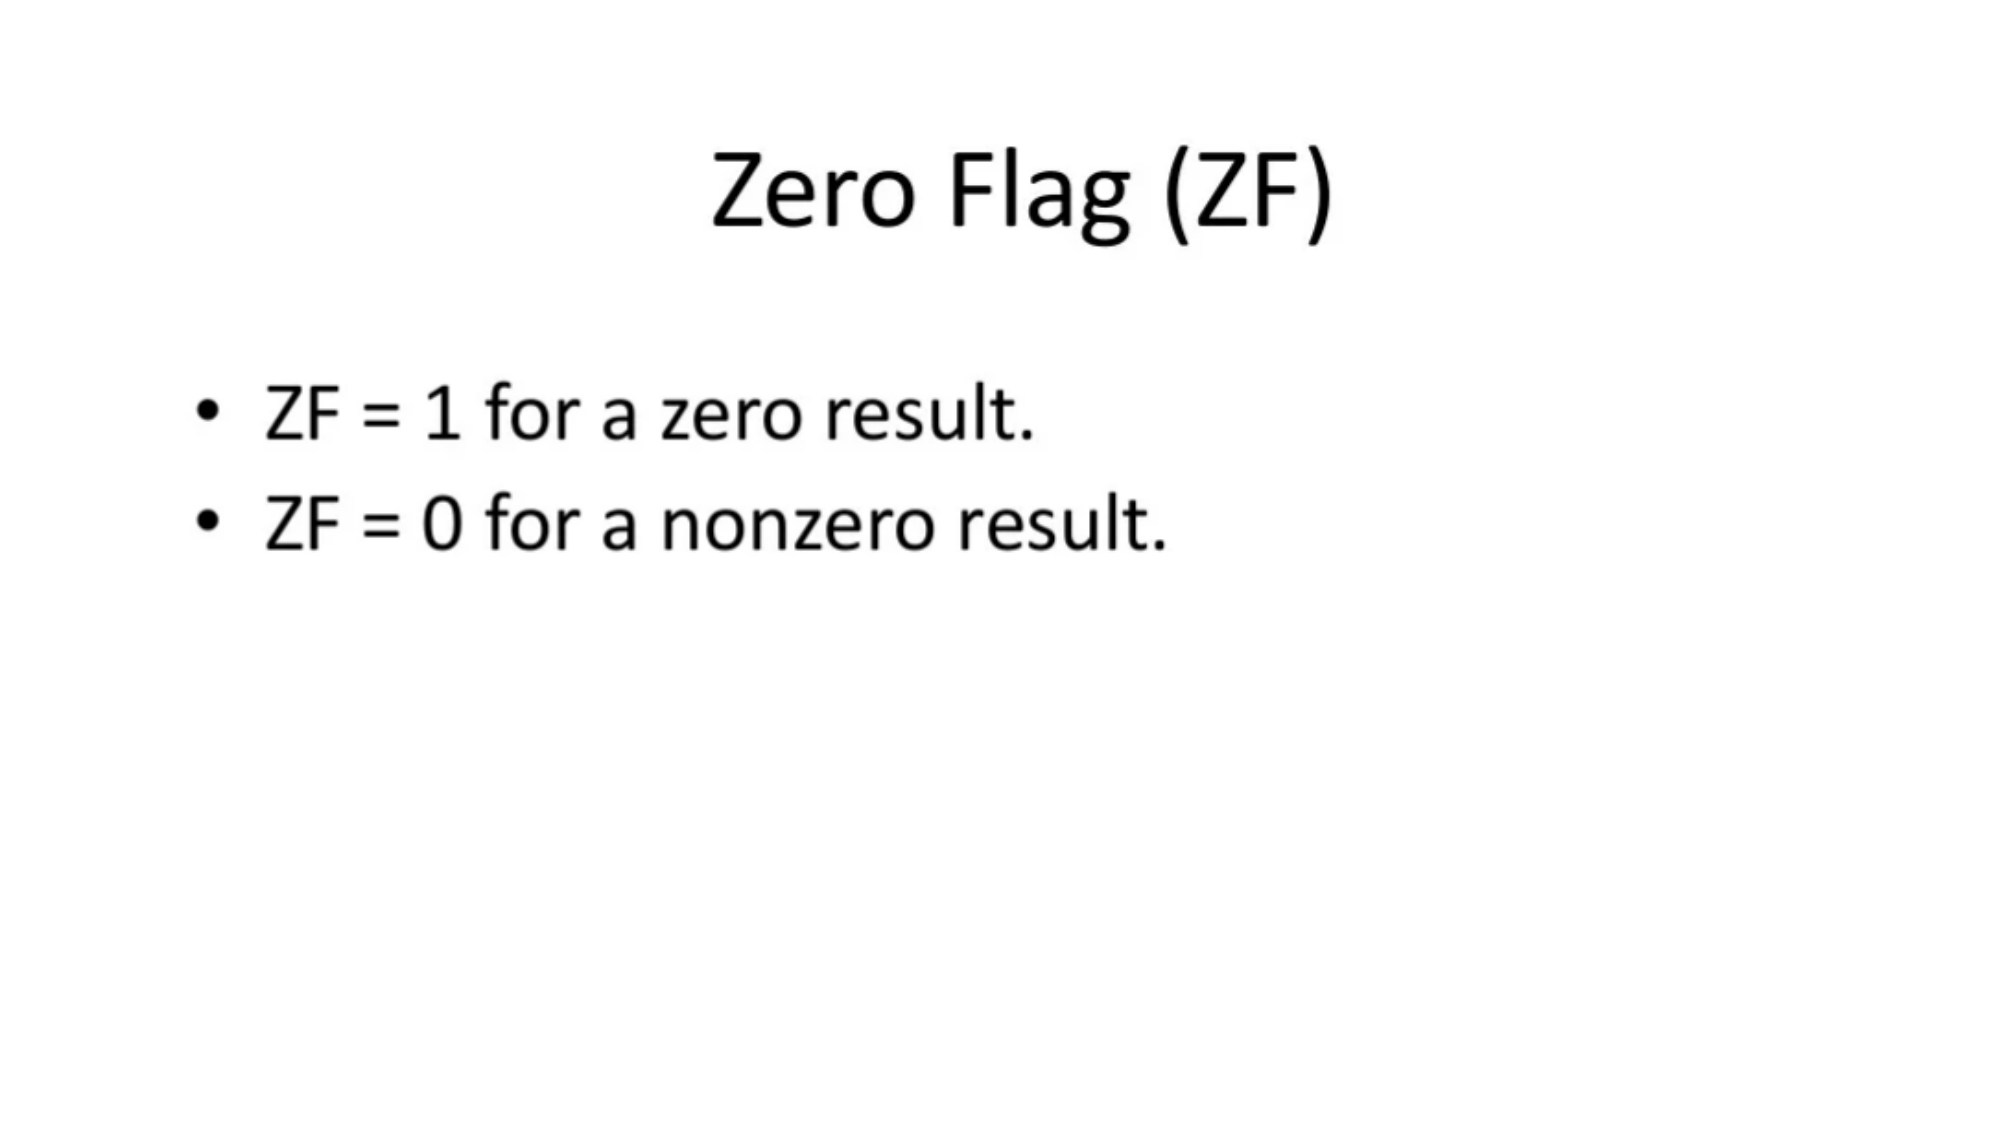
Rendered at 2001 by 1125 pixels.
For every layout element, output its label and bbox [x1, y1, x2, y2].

picture [148, 114, 1867, 598]
